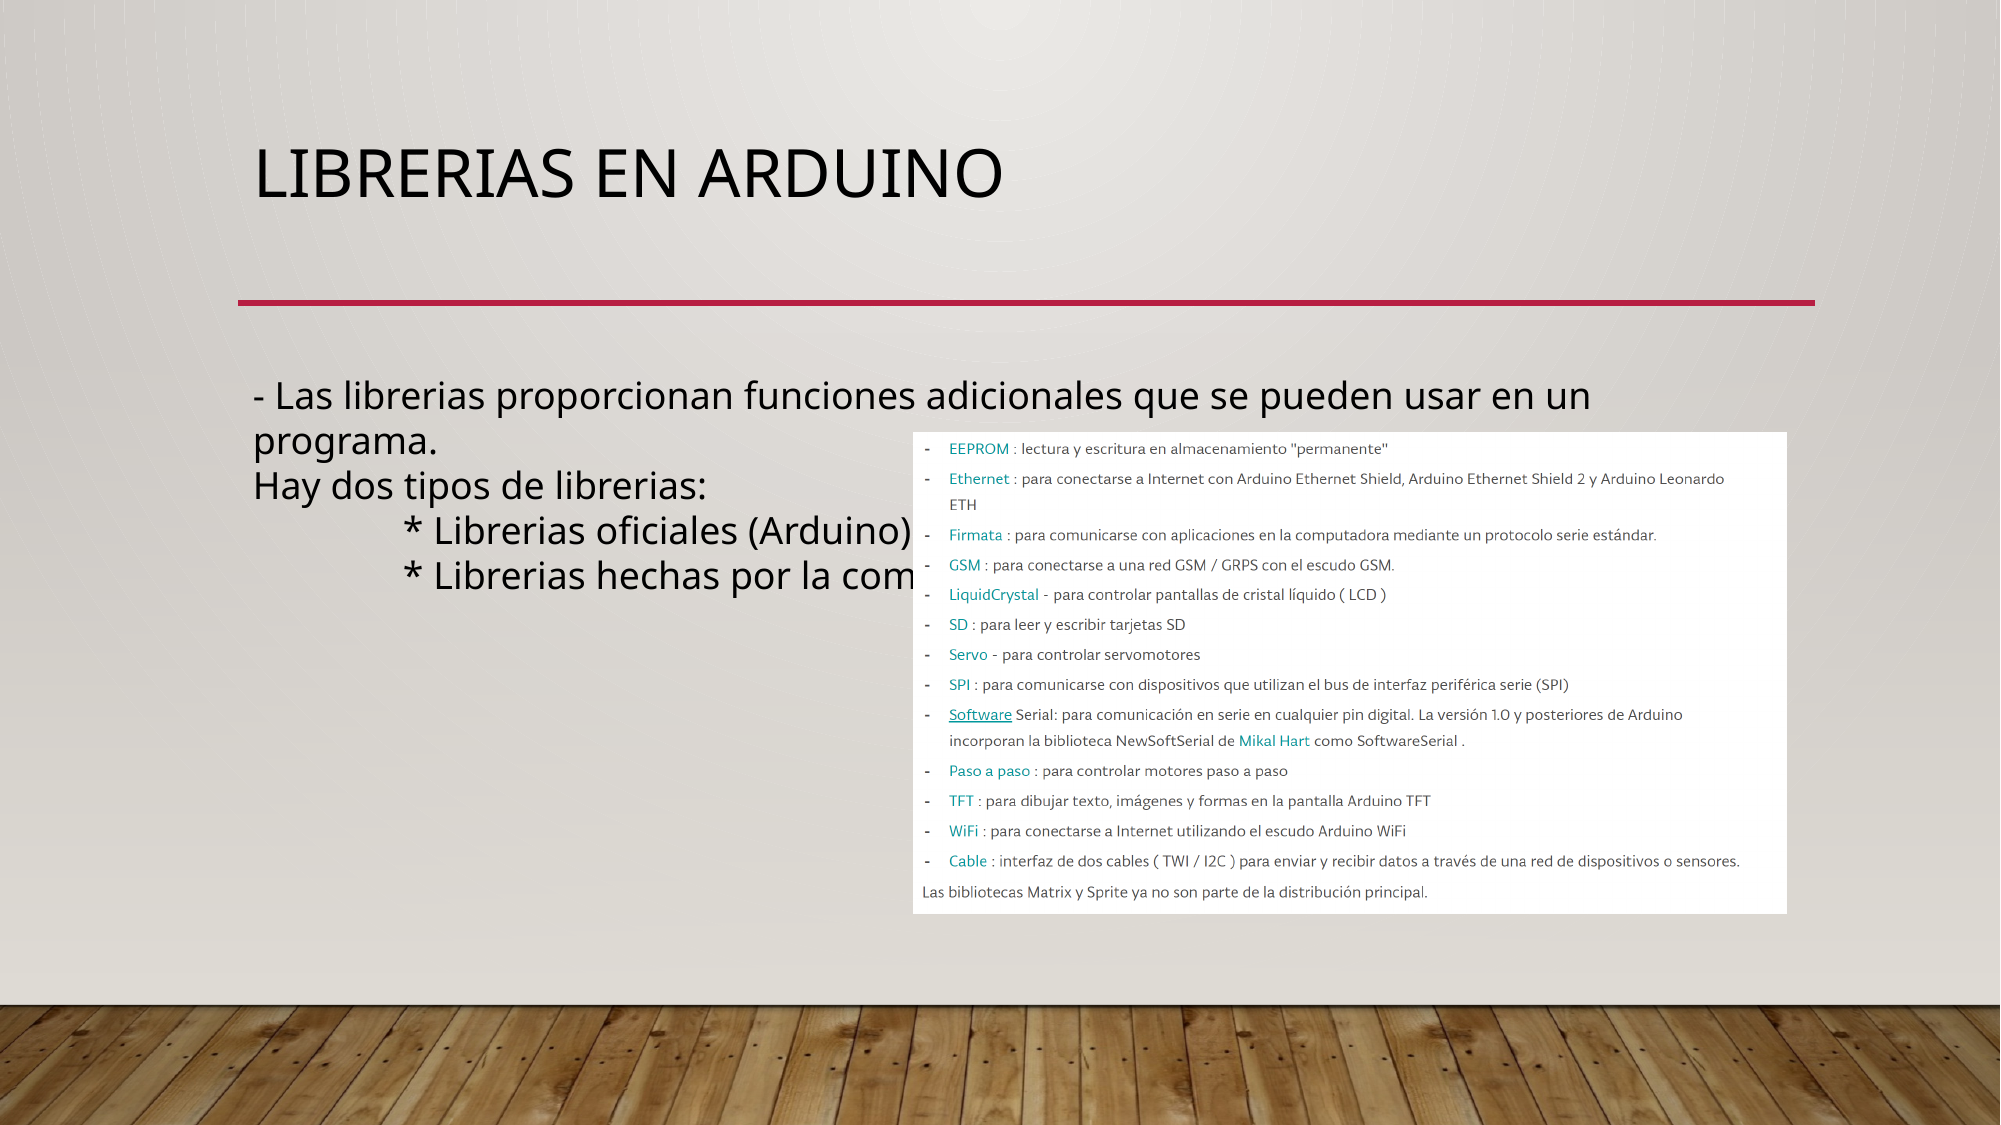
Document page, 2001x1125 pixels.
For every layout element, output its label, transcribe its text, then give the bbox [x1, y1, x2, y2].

text_box - Las librerias proporcionan funciones adicionales que se pueden usar en un programa. Hay dos tipos de librerias: * Librerias oficiales (Arduino) * Librerias hechas por la comunidad [238, 364, 1782, 650]
title Librerias en arduino [238, 131, 1814, 305]
picture [913, 432, 1787, 914]
picture [0, 1005, 2000, 1125]
